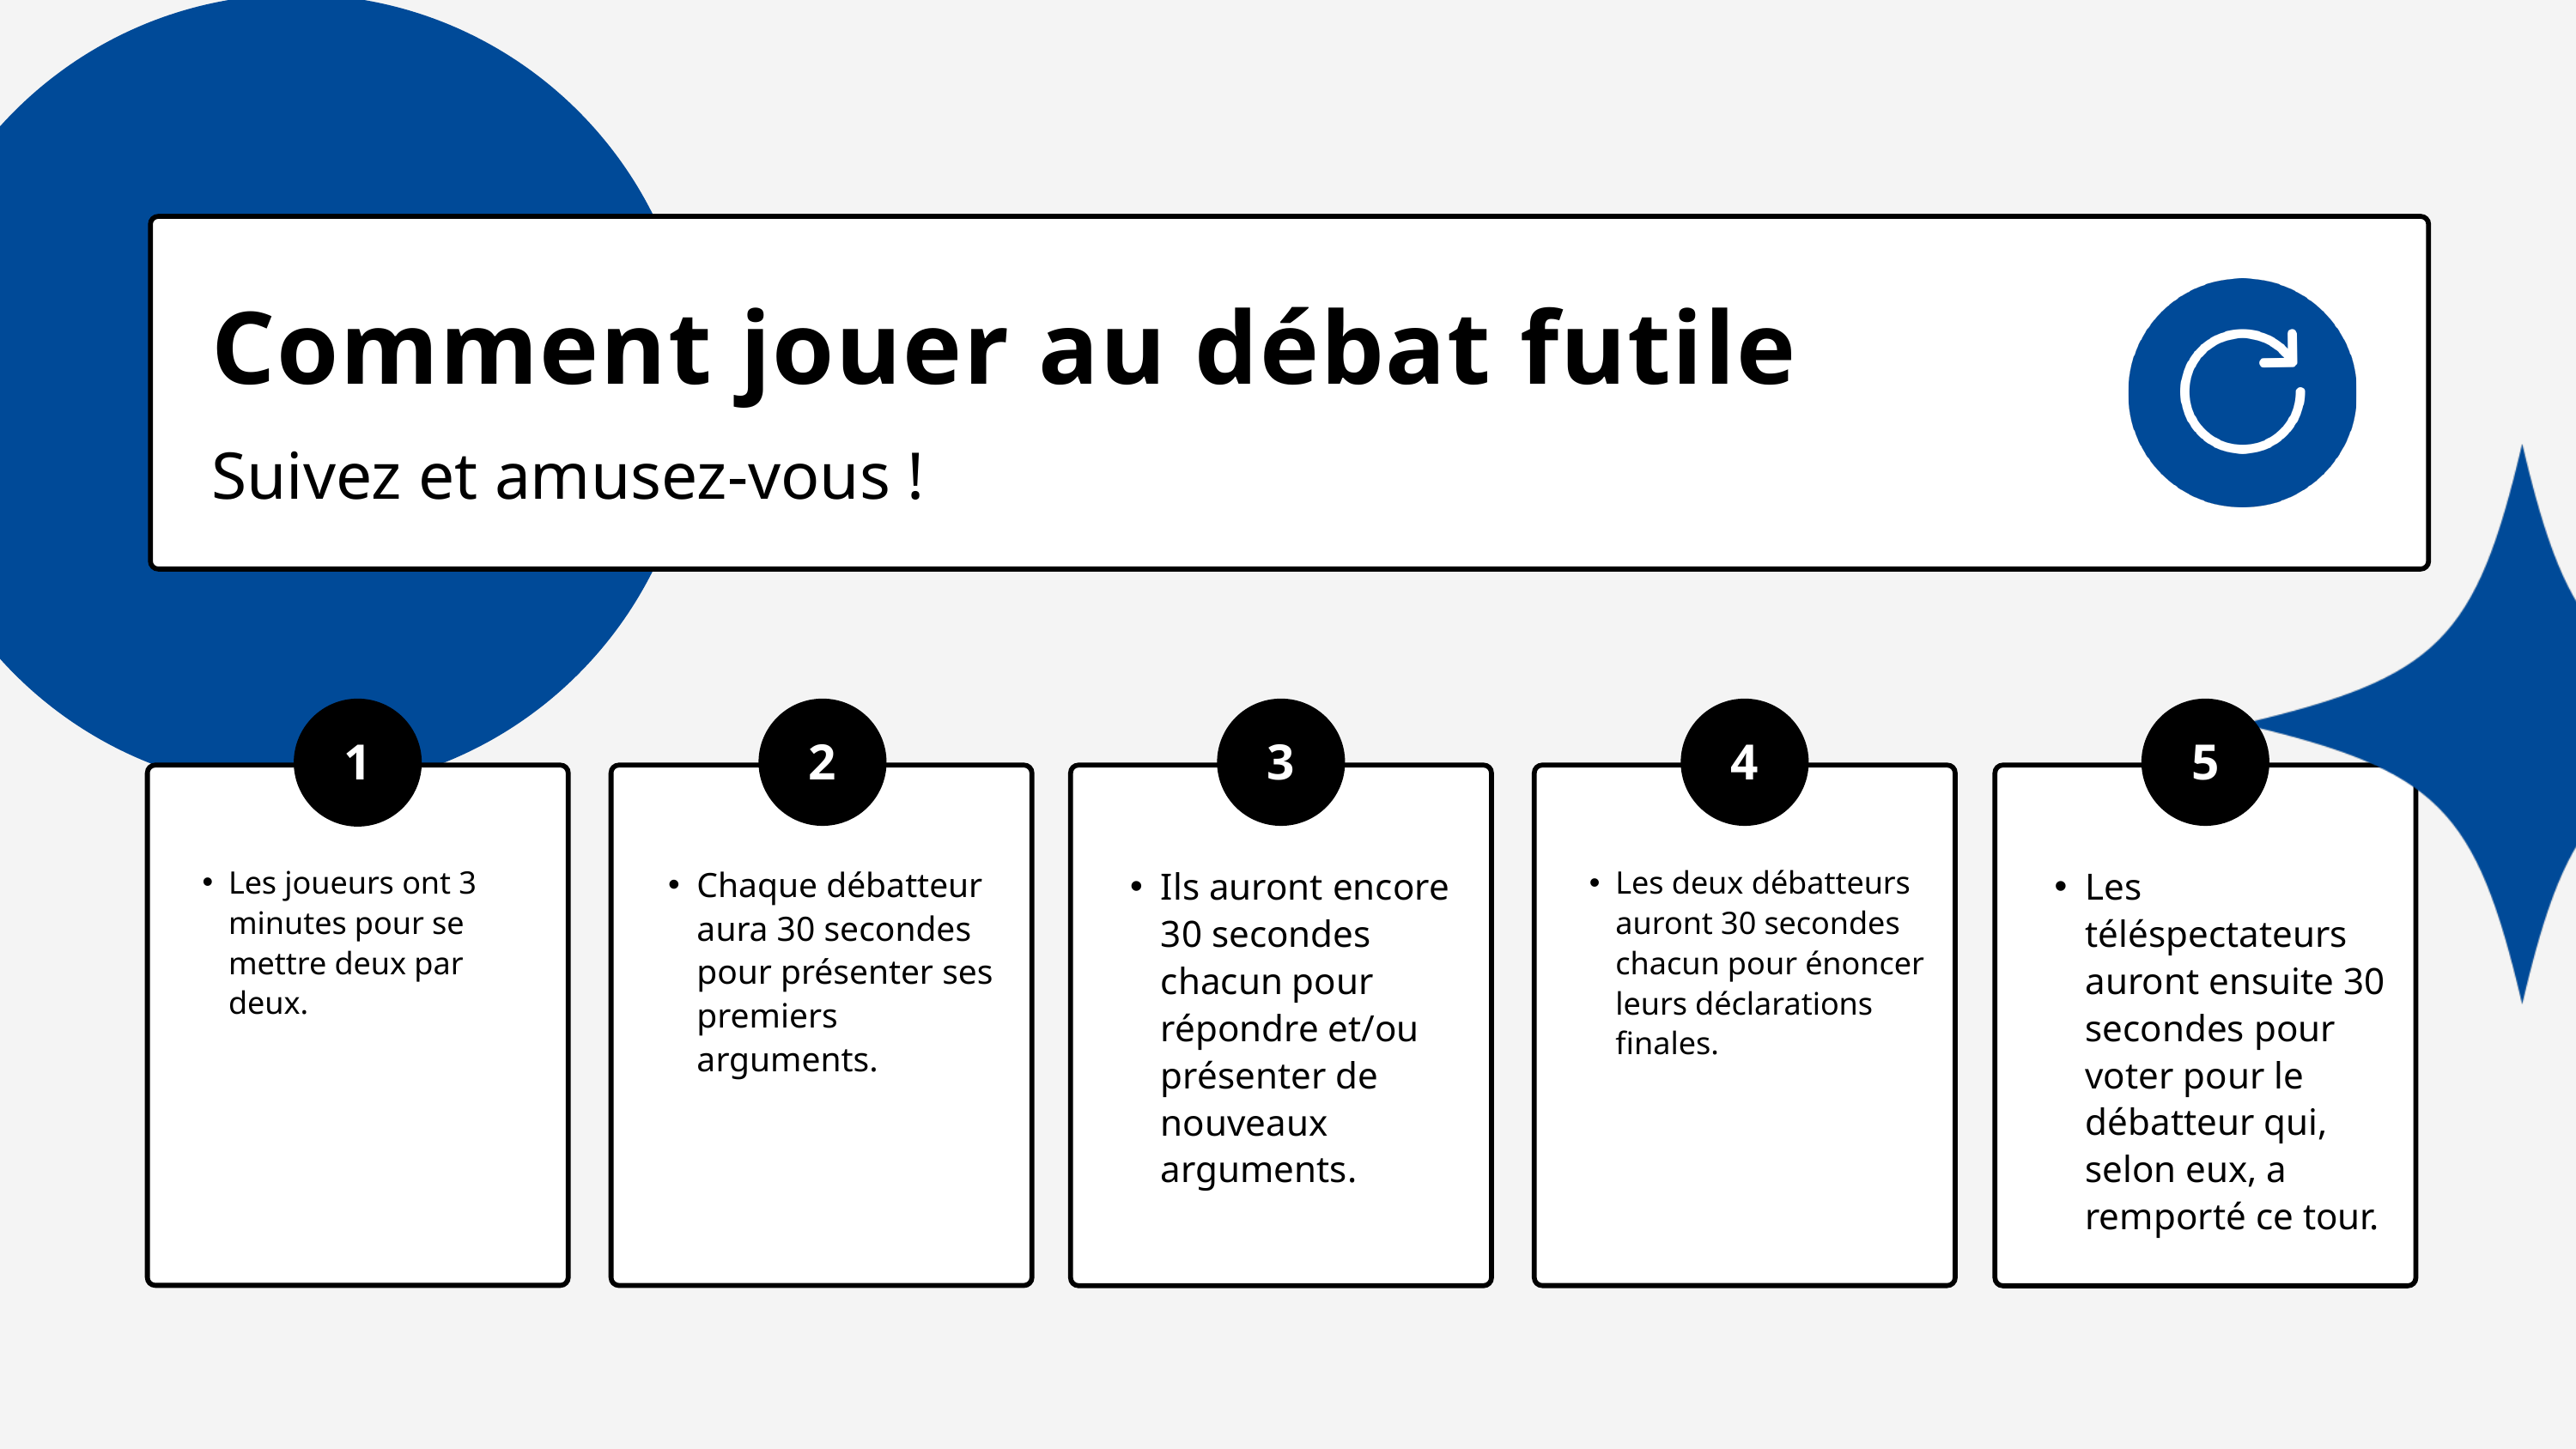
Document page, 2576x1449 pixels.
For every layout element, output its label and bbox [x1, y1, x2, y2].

text_box [211, 275, 2016, 507]
text_box [2242, 444, 2576, 1004]
text_box [1680, 698, 1809, 827]
text_box [1217, 698, 1346, 827]
text_box [144, 762, 571, 1288]
text_box [1531, 762, 1959, 1288]
text_box [758, 698, 887, 827]
text_box [2141, 698, 2270, 827]
text_box [147, 213, 2432, 572]
text_box [0, 0, 696, 791]
text_box [608, 762, 1035, 1288]
text_box [1992, 762, 2419, 1288]
text_box [1067, 762, 1495, 1288]
text_box [293, 698, 422, 828]
